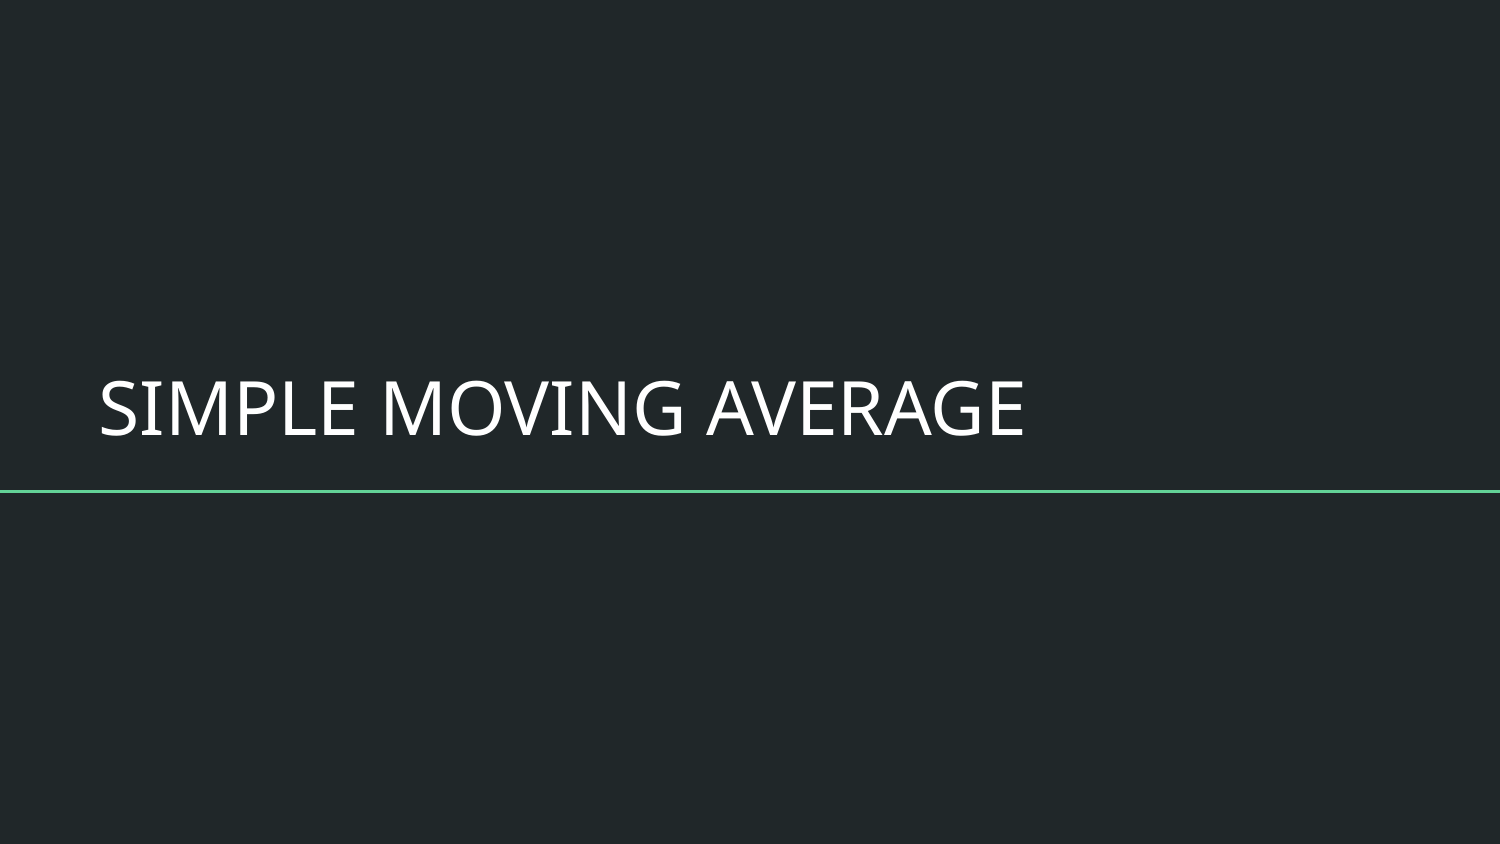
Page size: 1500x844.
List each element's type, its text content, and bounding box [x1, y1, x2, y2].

title SIMPLE MOVING AVERAGE [83, 337, 1417, 466]
